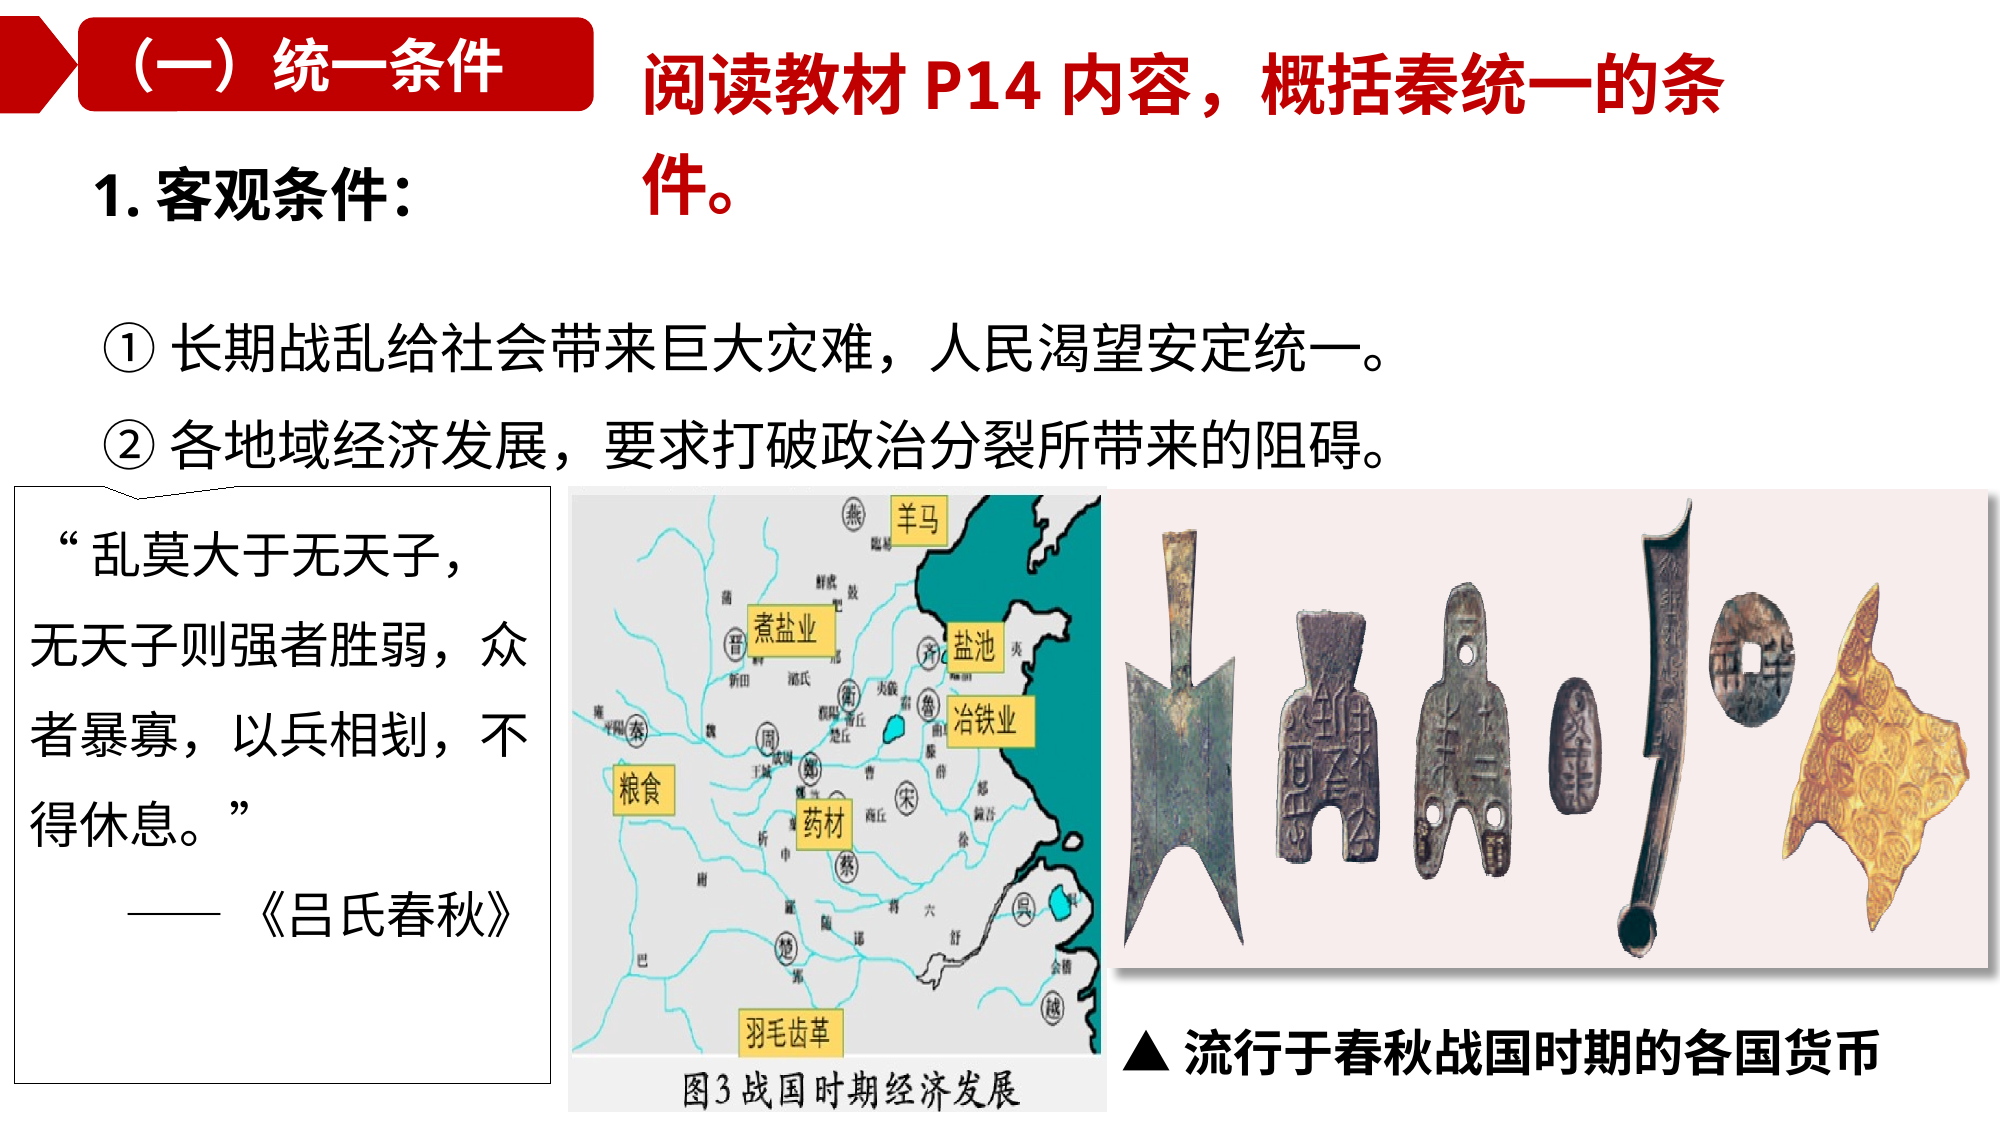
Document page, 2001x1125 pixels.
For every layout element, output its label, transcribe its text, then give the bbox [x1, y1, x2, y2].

text_box “乱莫大于无天子，无天子则强者胜弱，众者暴寡，以兵相刬，不得休息。” ——《吕氏春秋》 [14, 486, 551, 1084]
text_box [1107, 486, 1988, 1090]
text_box （一）统一条件 [78, 17, 594, 112]
text_box 阅读教材P14内容，概括秦统一的条件。 [626, 15, 1807, 231]
text_box ①长期战乱给社会带来巨大灾难，人民渴望安定统一。 ②各地域经济发展，要求打破政治分裂所带来的阻碍。 [87, 274, 1913, 485]
text_box 1.客观条件： [76, 151, 462, 236]
picture [568, 486, 1107, 1112]
text_box [0, 15, 80, 115]
